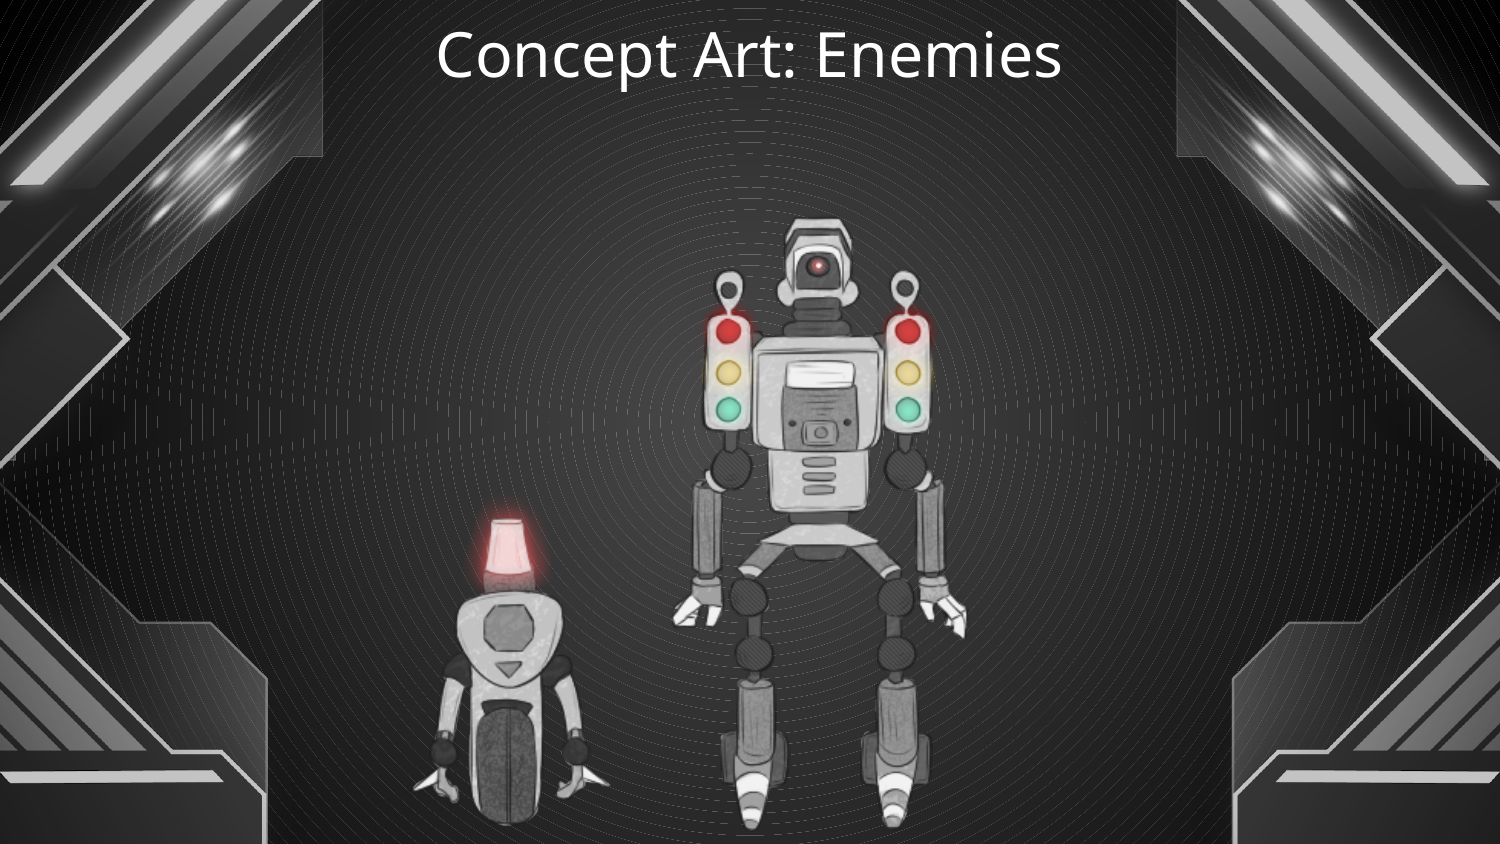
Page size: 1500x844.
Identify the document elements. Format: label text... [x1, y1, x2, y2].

picture [0, 0, 1500, 844]
title Concept Art: Enemies [435, 0, 1061, 57]
